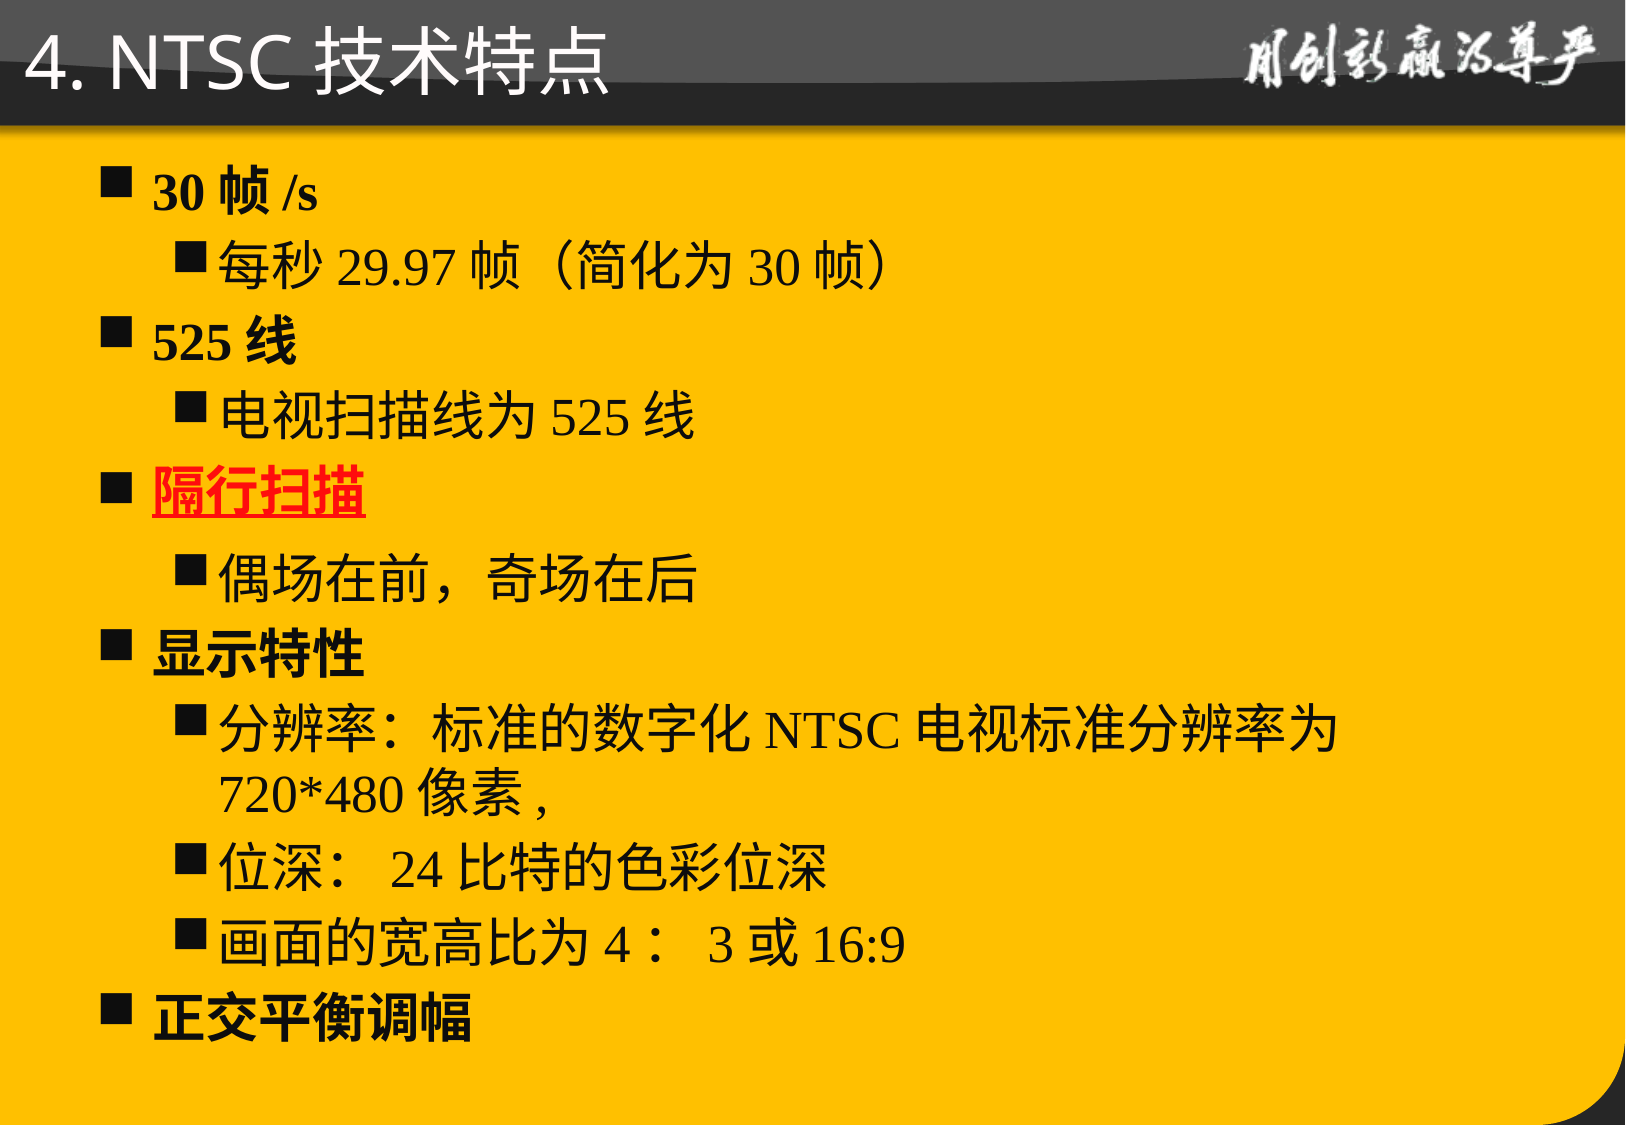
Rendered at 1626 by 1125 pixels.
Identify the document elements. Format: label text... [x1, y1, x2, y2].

picture [0, 0, 9, 83]
picture [1472, 0, 1625, 98]
title 4. NTSC技术特点 [9, 0, 1472, 135]
list 30帧/s 每秒29.97帧（简化为30帧） 525线 电视扫描线为525线 隔行扫描 偶场在前，奇场在后 显示特性 分辨率：标准的数字化NTSC电视标准分辨率为720*480像素, 位深：24比特的色彩位深 画面的宽高比为4：3或16:9 正交平衡调幅 [81, 149, 1544, 1059]
